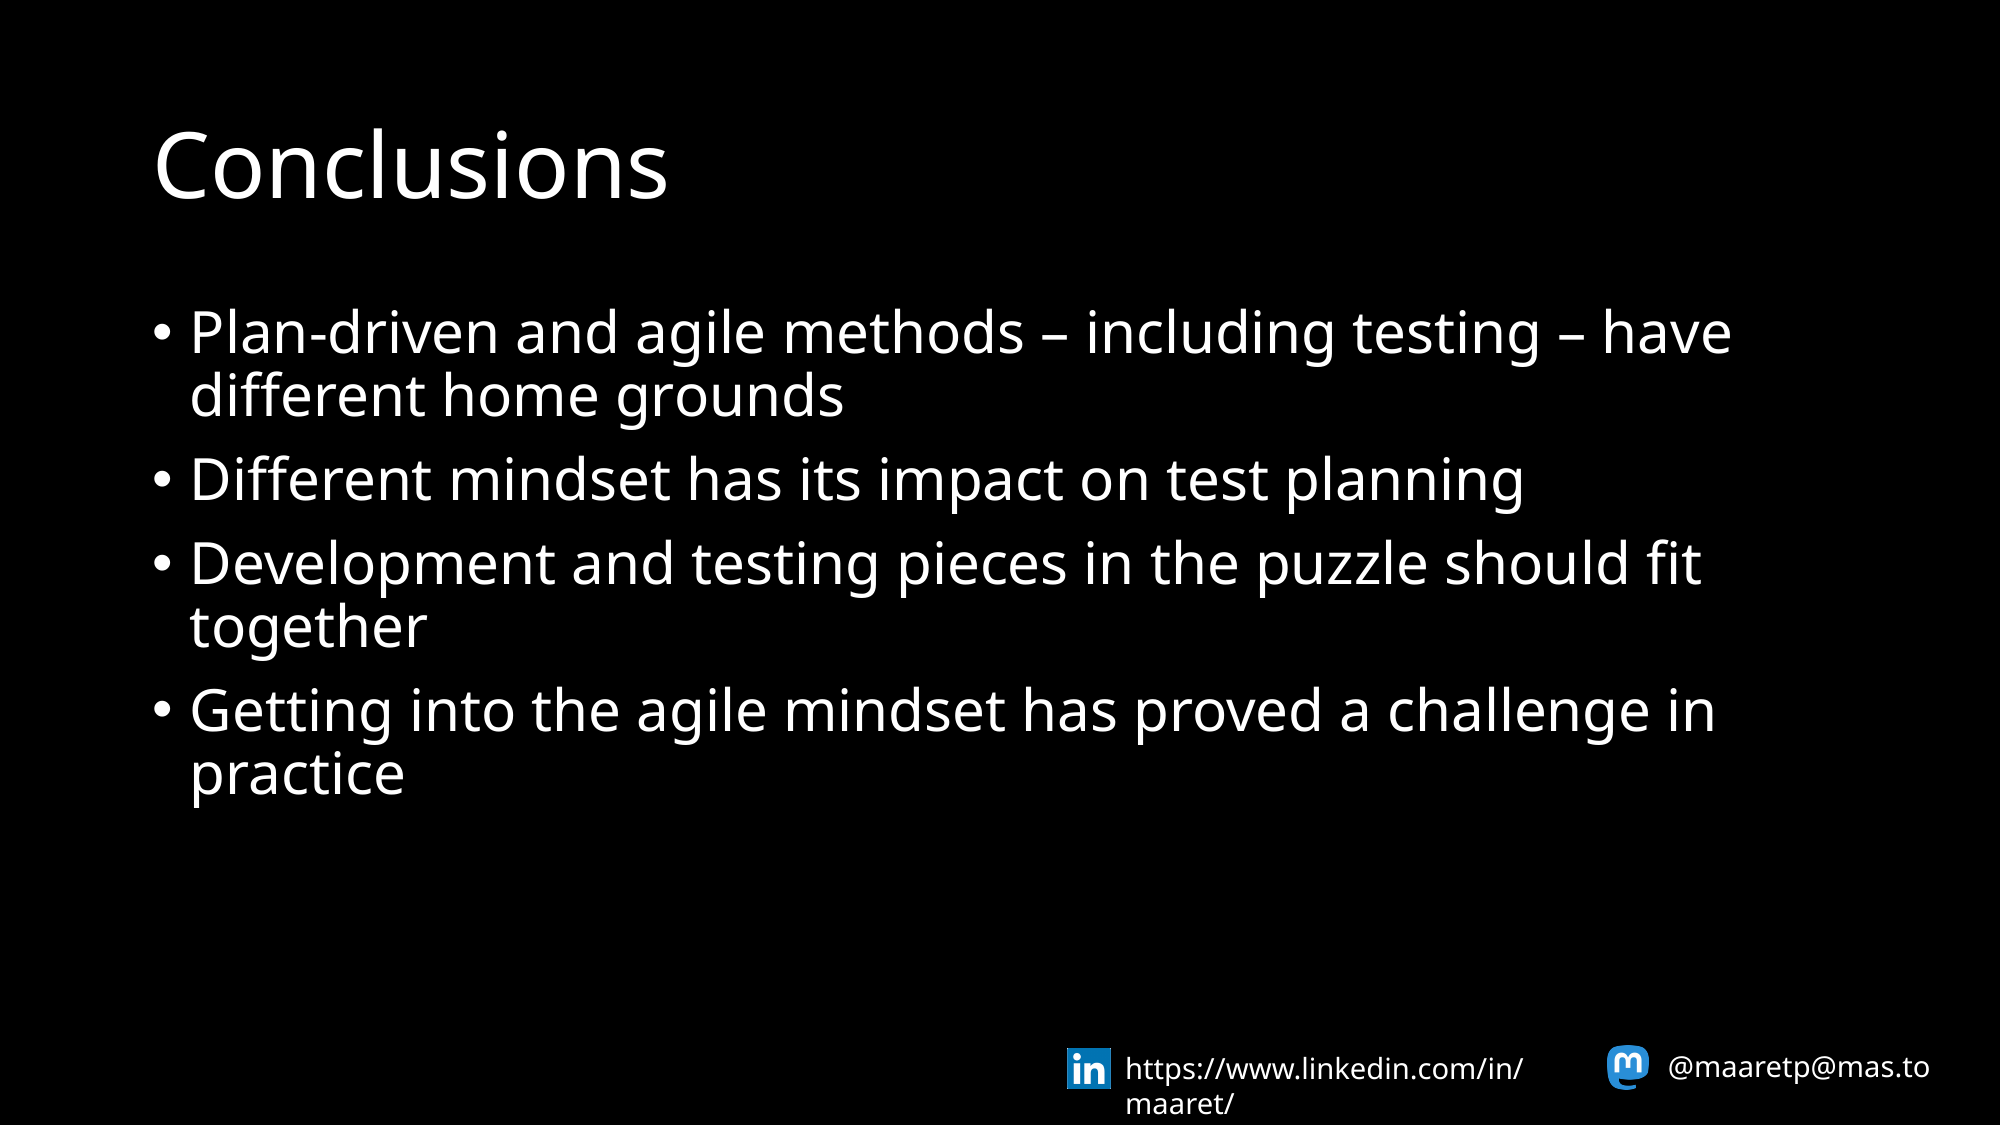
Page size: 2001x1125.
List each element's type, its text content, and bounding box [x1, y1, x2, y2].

list Plan-driven and agile methods – including testing – have different home grounds Different mindset has its impact on test planning Development and testing pieces in the puzzle should fit together Getting into the agile mindset has proved a challenge in practice [137, 296, 1863, 1010]
picture [1607, 1045, 1649, 1090]
title Conclusions [137, 59, 1863, 278]
picture [1067, 1048, 1111, 1089]
